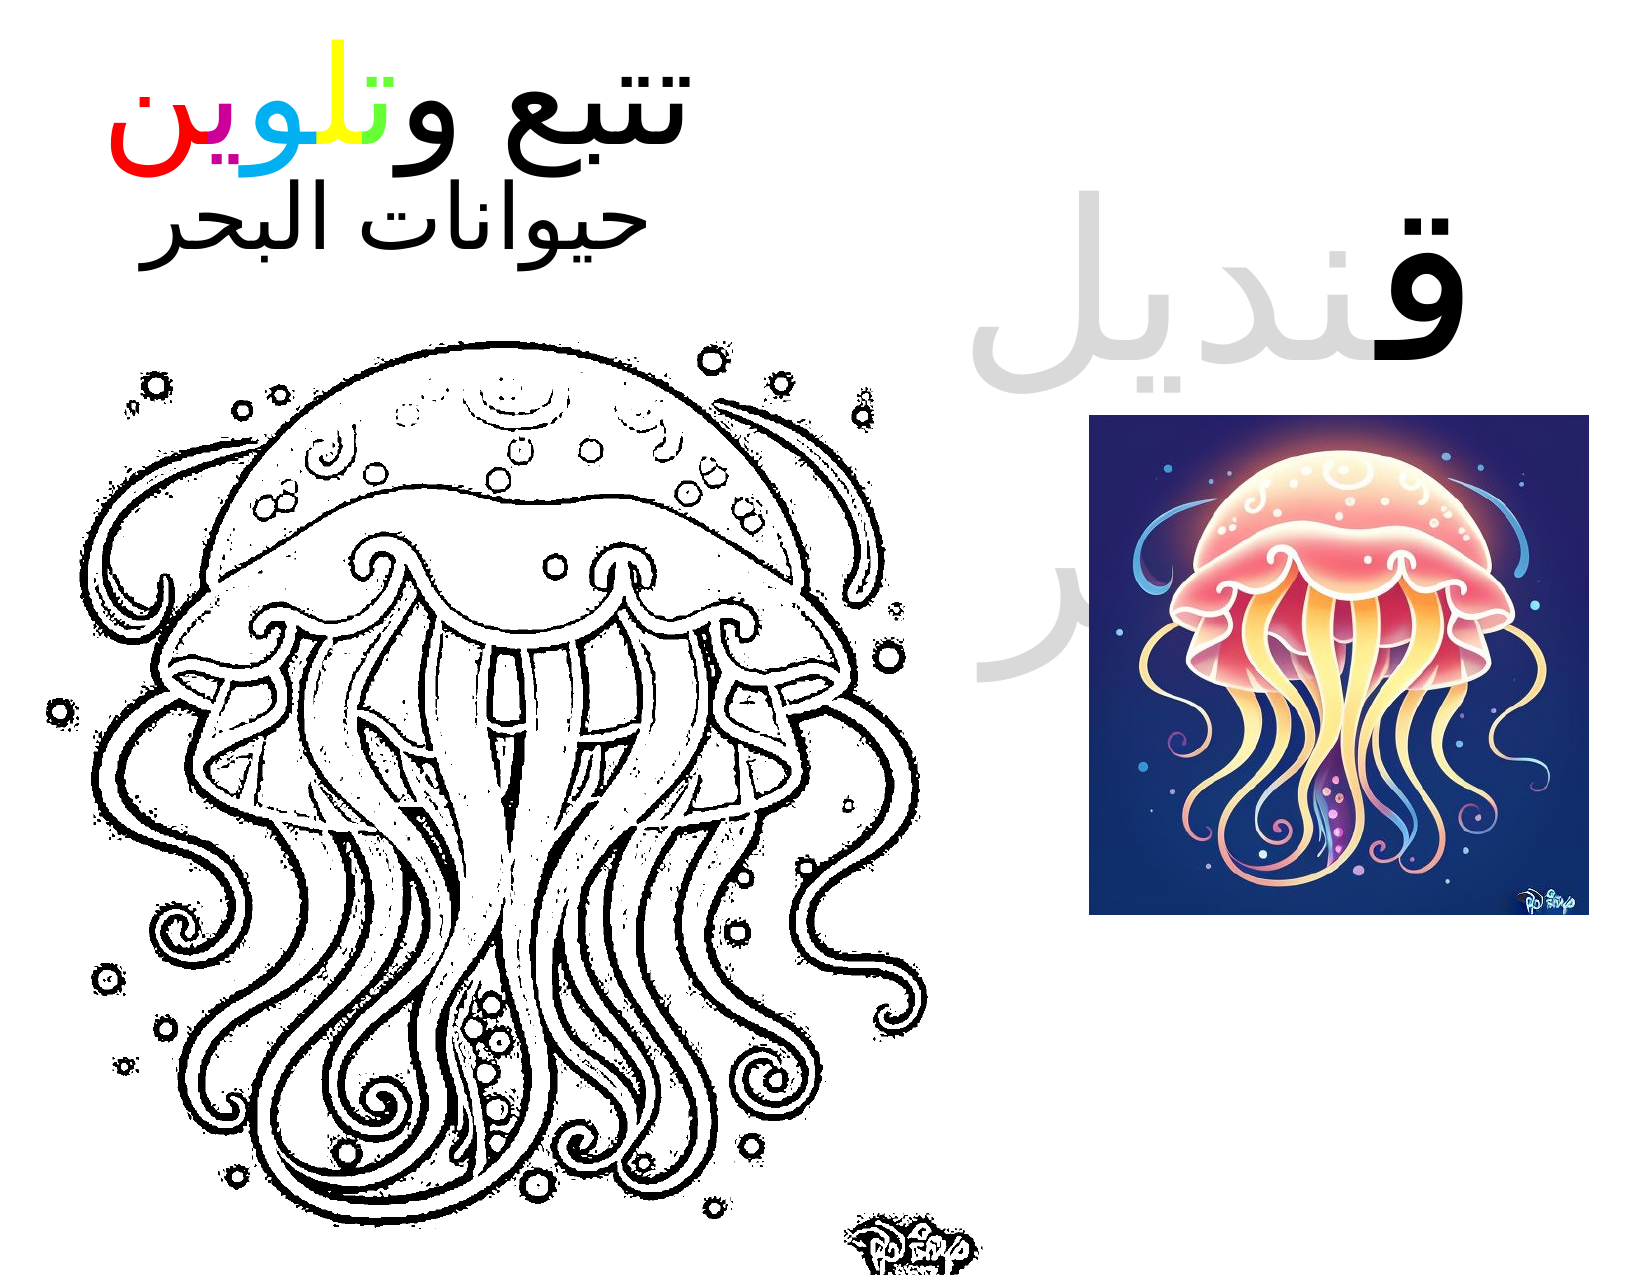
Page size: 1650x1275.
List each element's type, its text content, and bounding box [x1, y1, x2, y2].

text_box تتبع وتلوين [0, 0, 812, 180]
picture [0, 279, 997, 1275]
text_box قنديل البحر [755, 130, 1650, 681]
text_box حيوانات البحر [14, 150, 783, 276]
picture [1089, 415, 1589, 915]
